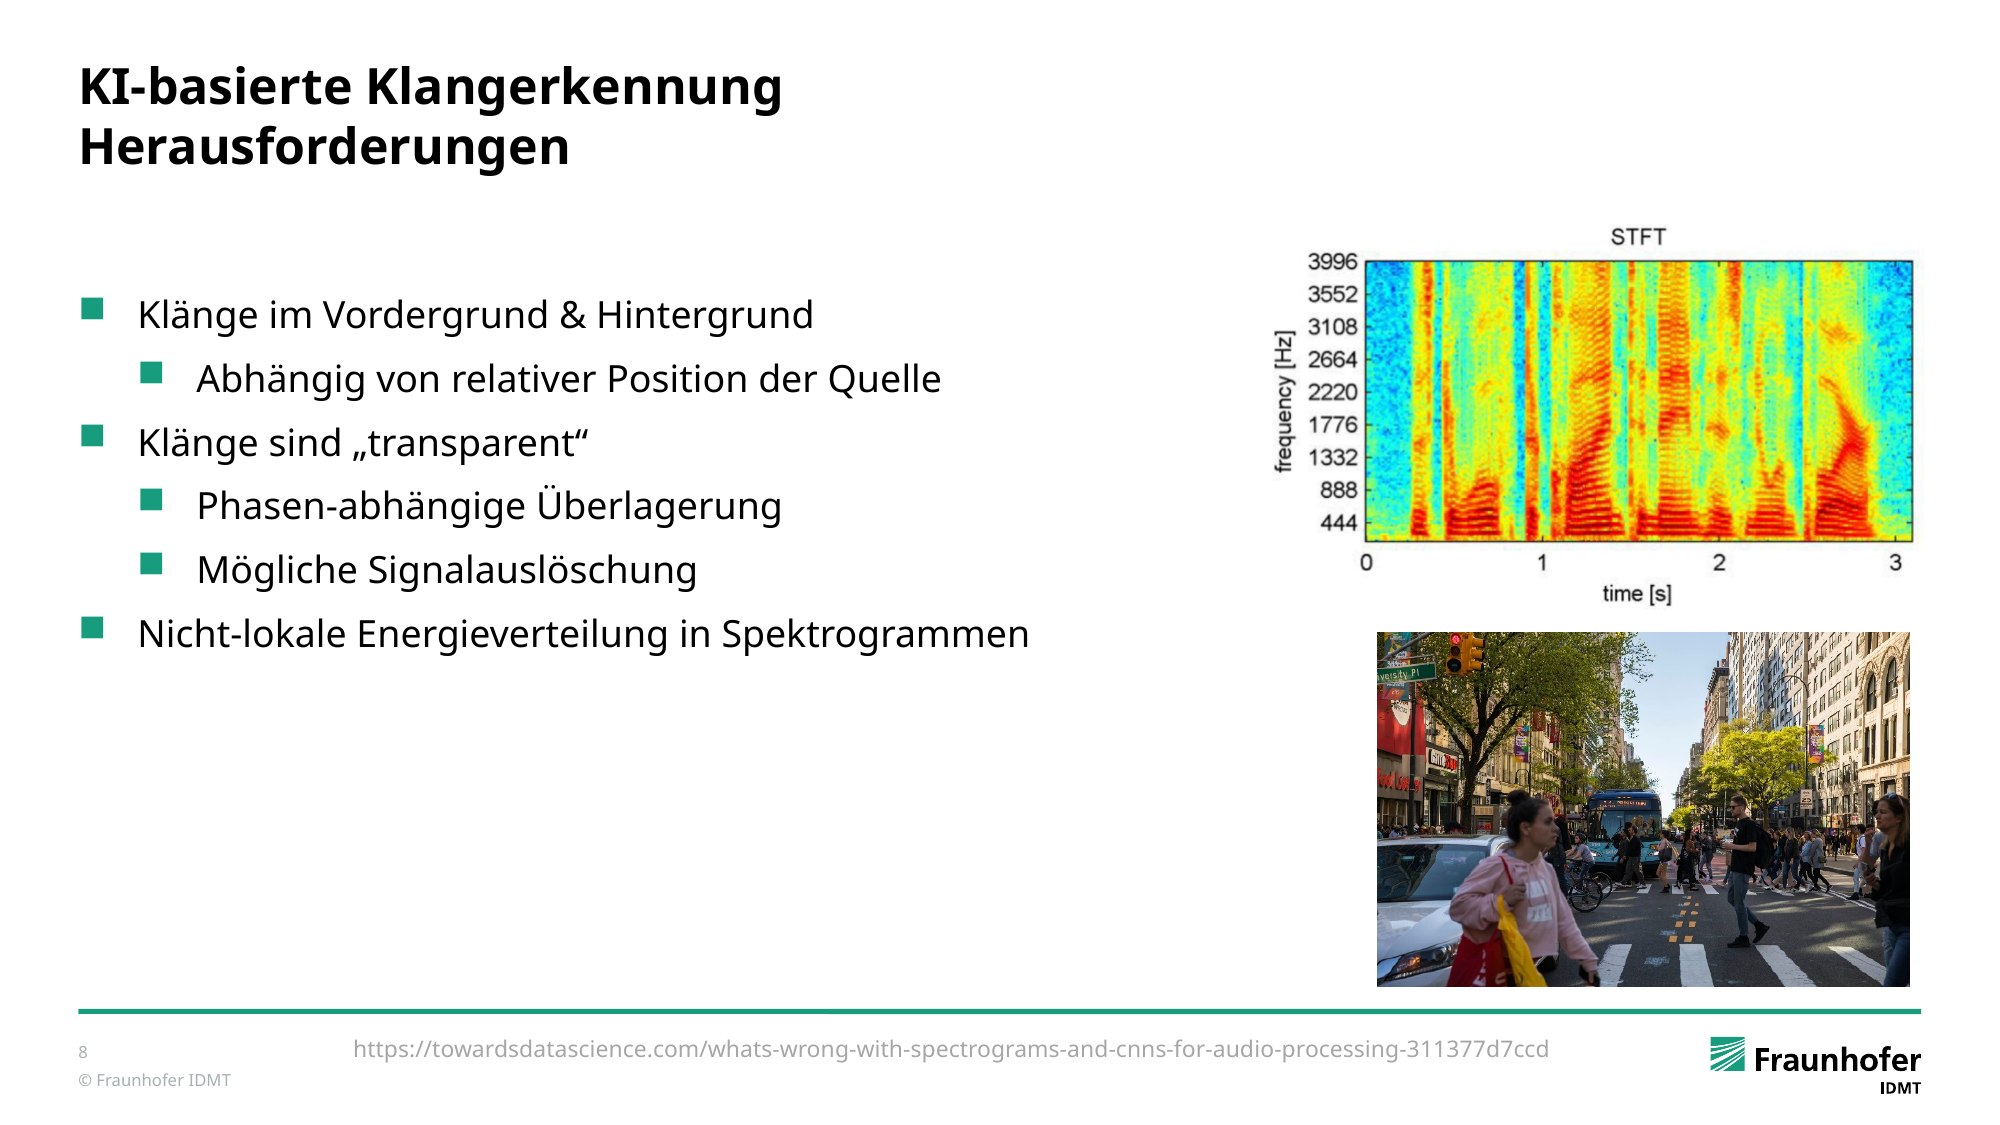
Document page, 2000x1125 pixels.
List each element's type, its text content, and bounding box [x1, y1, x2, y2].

picture [1264, 222, 1925, 610]
text_box https://towardsdatascience.com/whats-wrong-with-spectrograms-and-cnns-for-audio-processing-311377d7ccd [338, 1027, 1577, 1070]
title KI-basierte Klangerkennung Herausforderungen [78, 54, 1922, 177]
picture [1377, 631, 1910, 987]
list Klänge im Vordergrund & Hintergrund Abhängig von relativer Position der Quelle Klänge sind „transparent“ Phasen-abhängige Überlagerung Mögliche Signalauslöschung Nicht-lokale Energieverteilung in Spektrogrammen [78, 290, 1922, 988]
slide_number 8 [78, 1041, 338, 1062]
